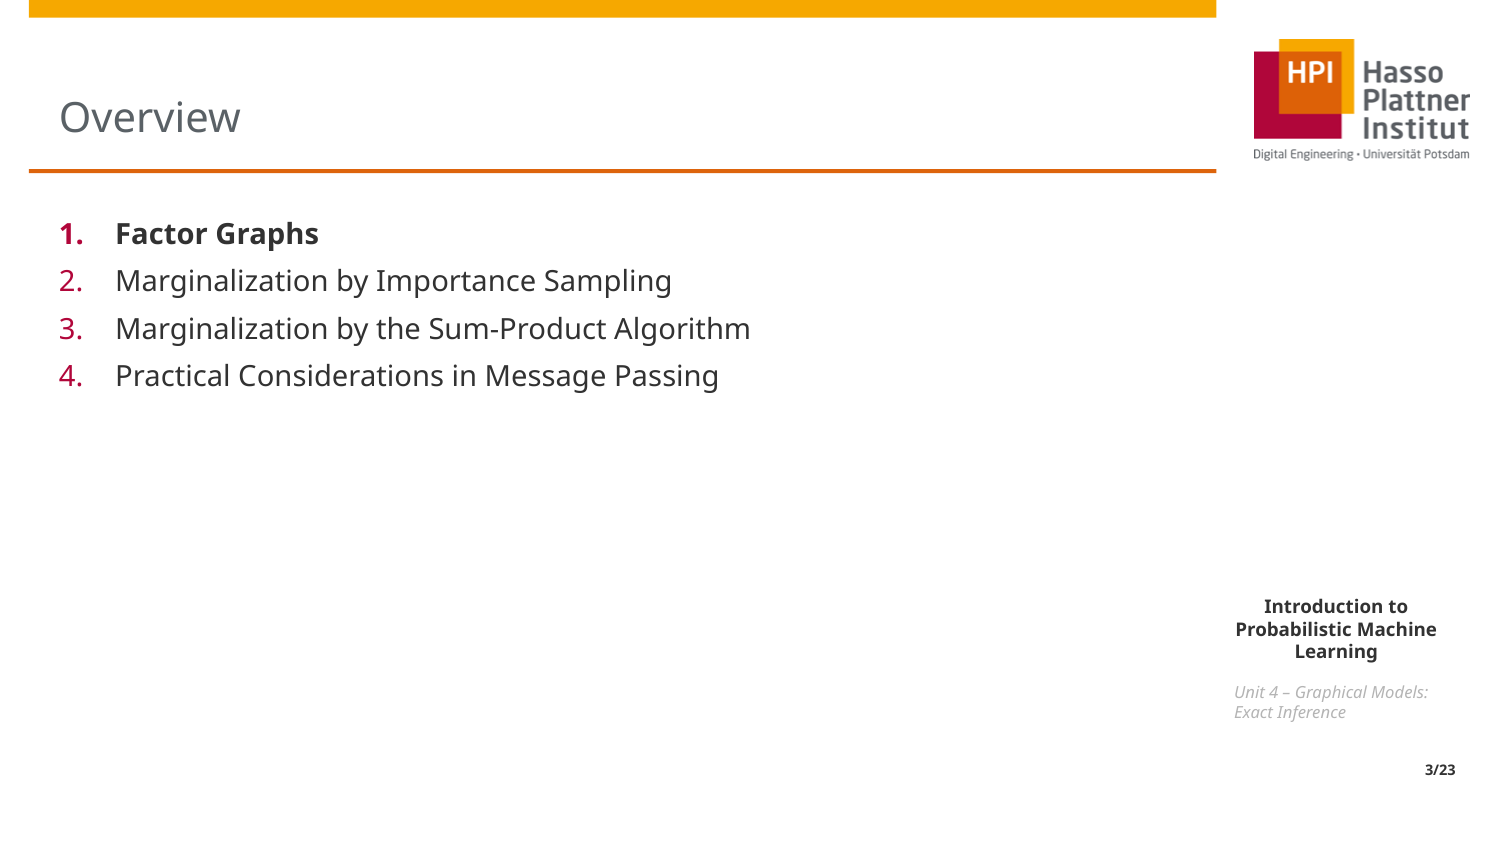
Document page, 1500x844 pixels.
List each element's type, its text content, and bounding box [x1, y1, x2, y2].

list Factor Graphs Marginalization by Importance Sampling Marginalization by the Sum-Product Algorithm Practical Considerations in Message Passing [58, 203, 1187, 788]
title Overview [58, 17, 1187, 170]
picture [1254, 39, 1470, 161]
